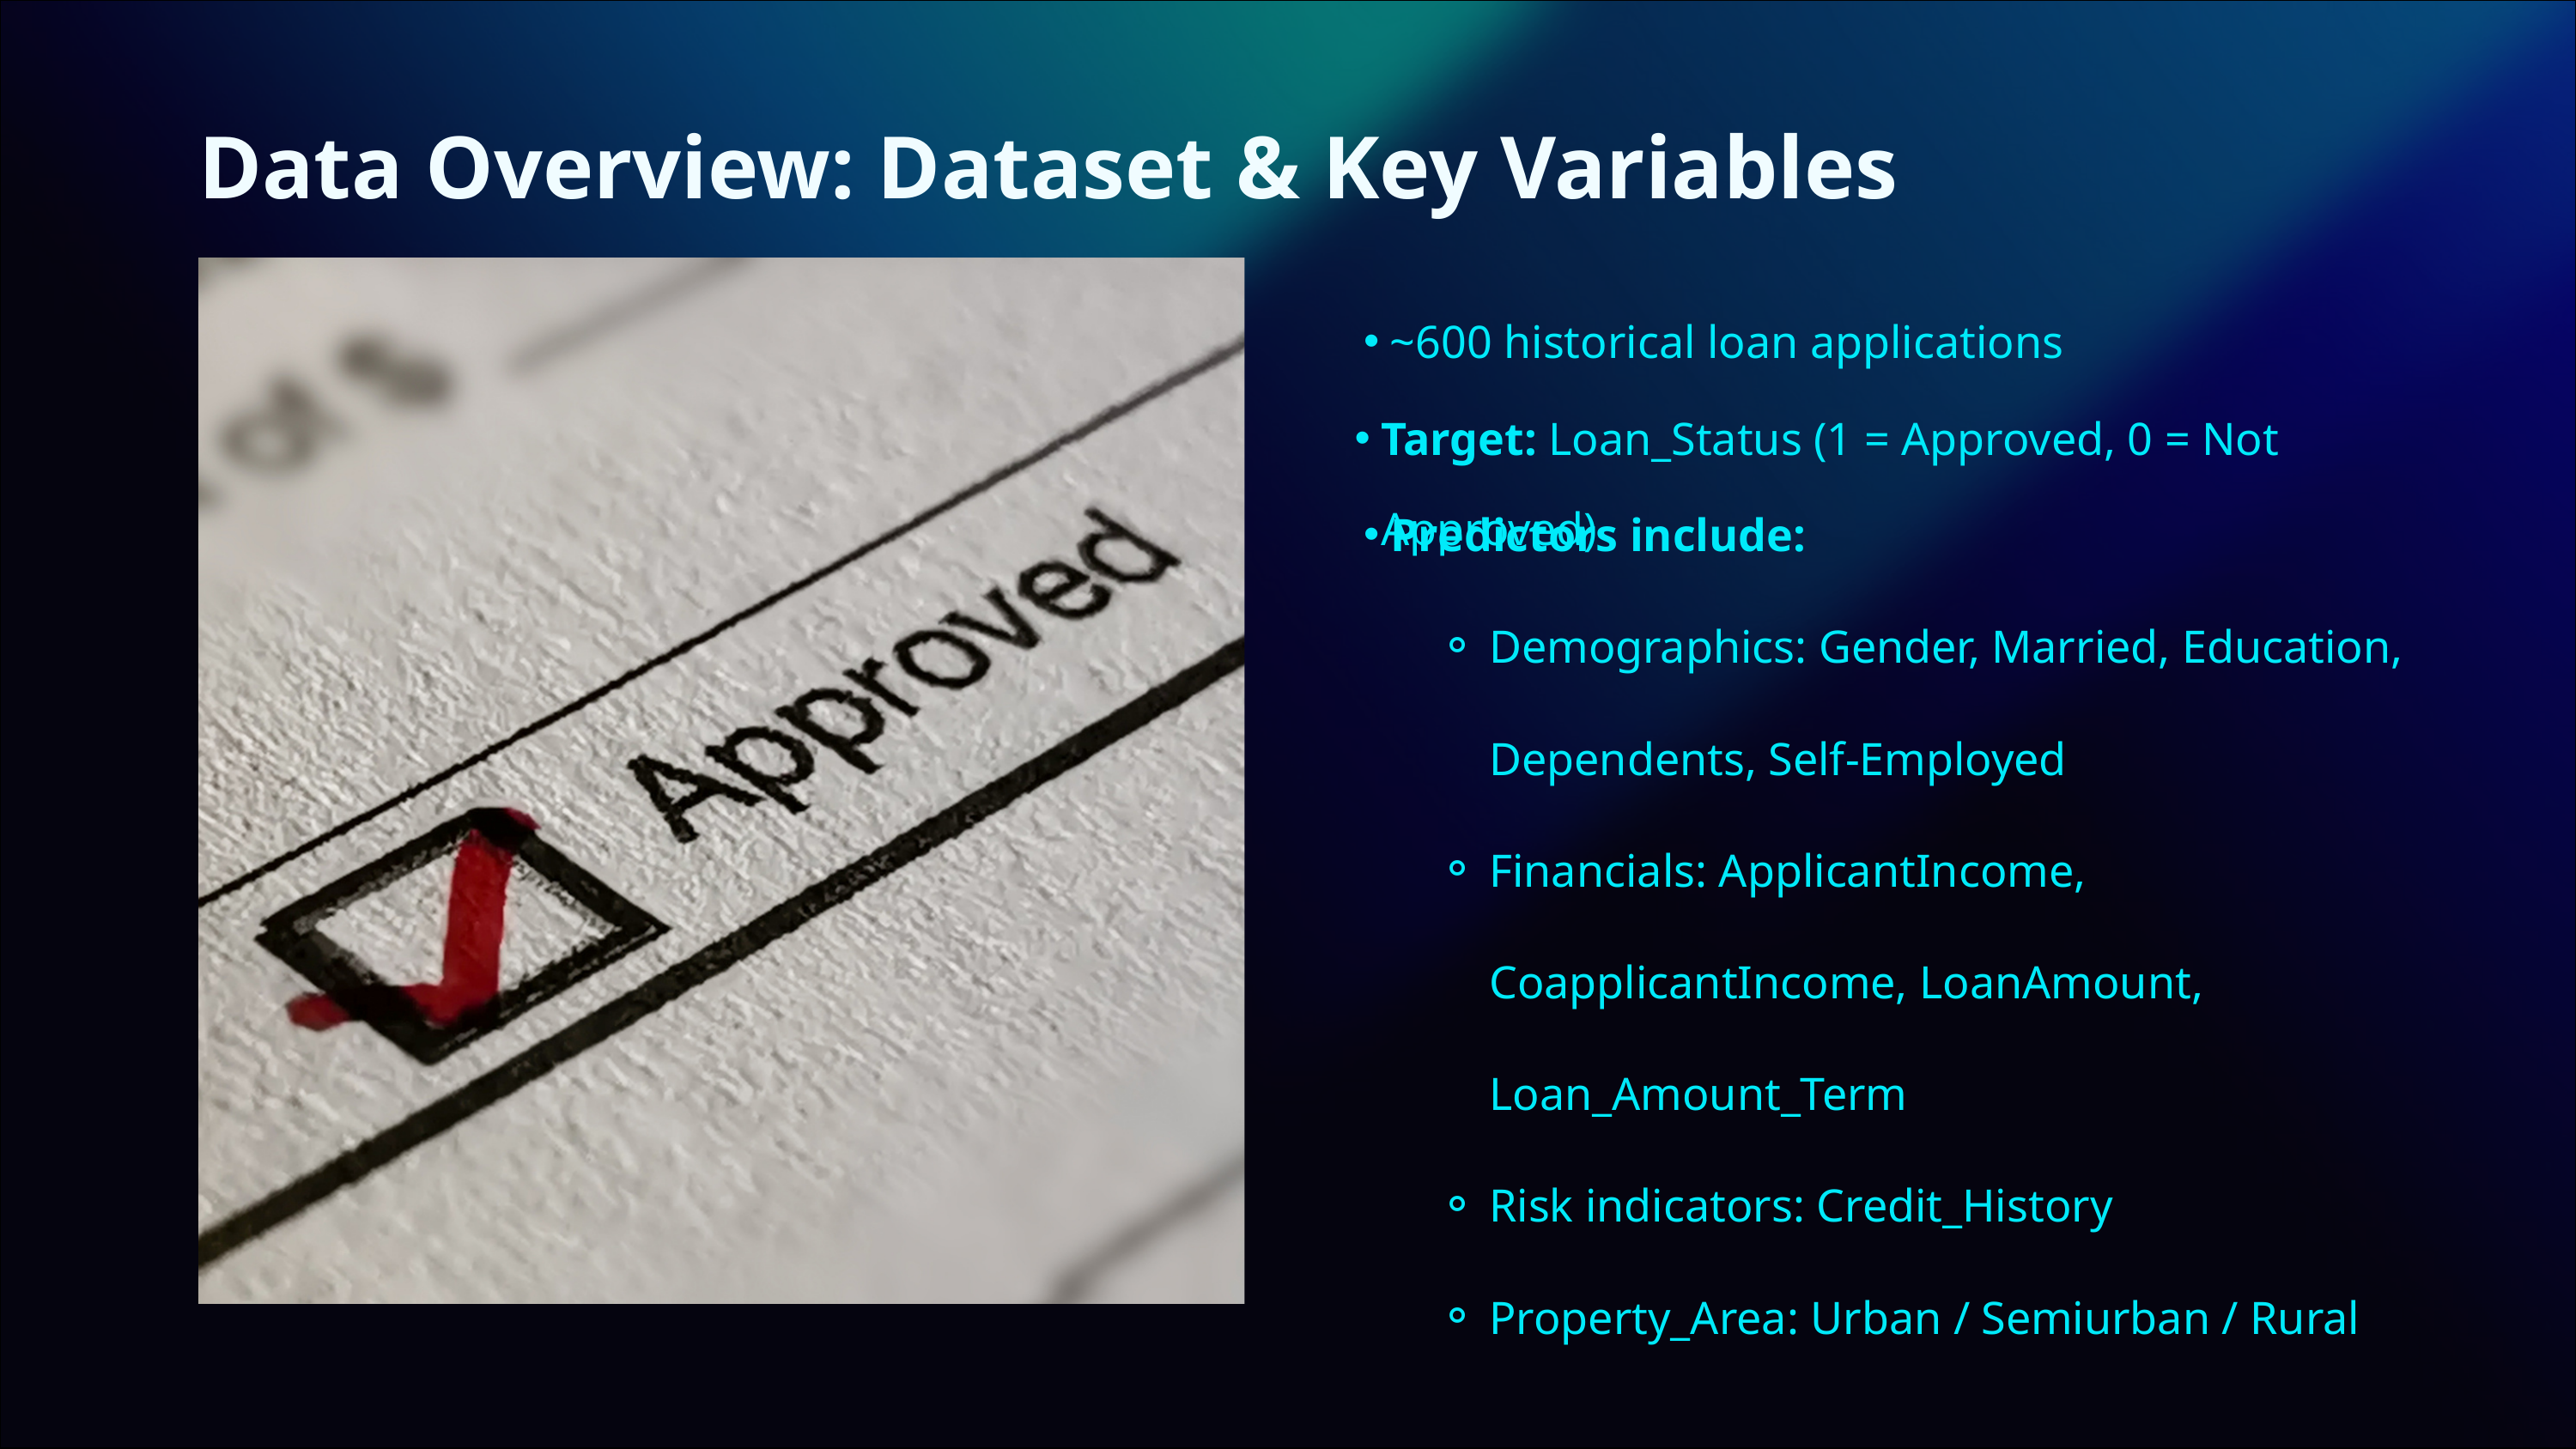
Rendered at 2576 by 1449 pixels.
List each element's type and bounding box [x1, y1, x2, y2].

text_box [0, 0, 2576, 1449]
text_box [197, 258, 1245, 1304]
